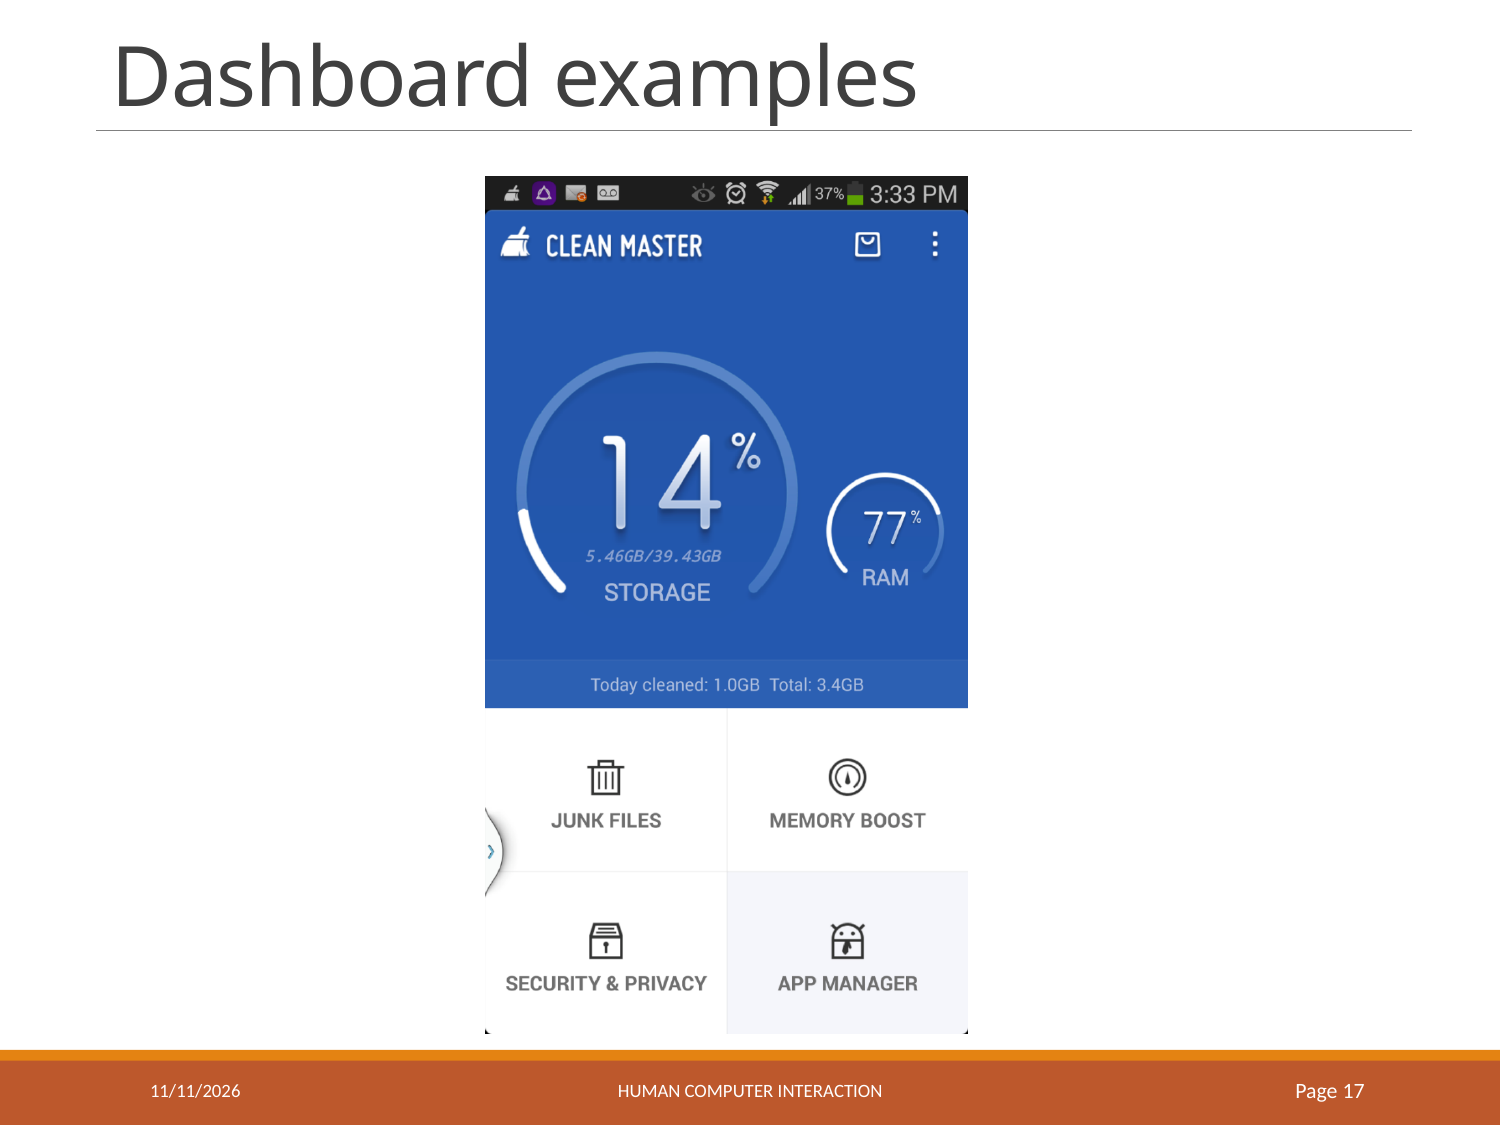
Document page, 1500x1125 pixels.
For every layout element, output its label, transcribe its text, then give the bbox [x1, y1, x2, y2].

footer HUMAN COMPUTER INTERACTION [453, 1059, 1047, 1120]
slide_number Page 17 [1218, 1059, 1380, 1120]
picture [484, 175, 968, 1035]
title Dashboard examples [96, 19, 1413, 131]
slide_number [135, 1059, 440, 1120]
